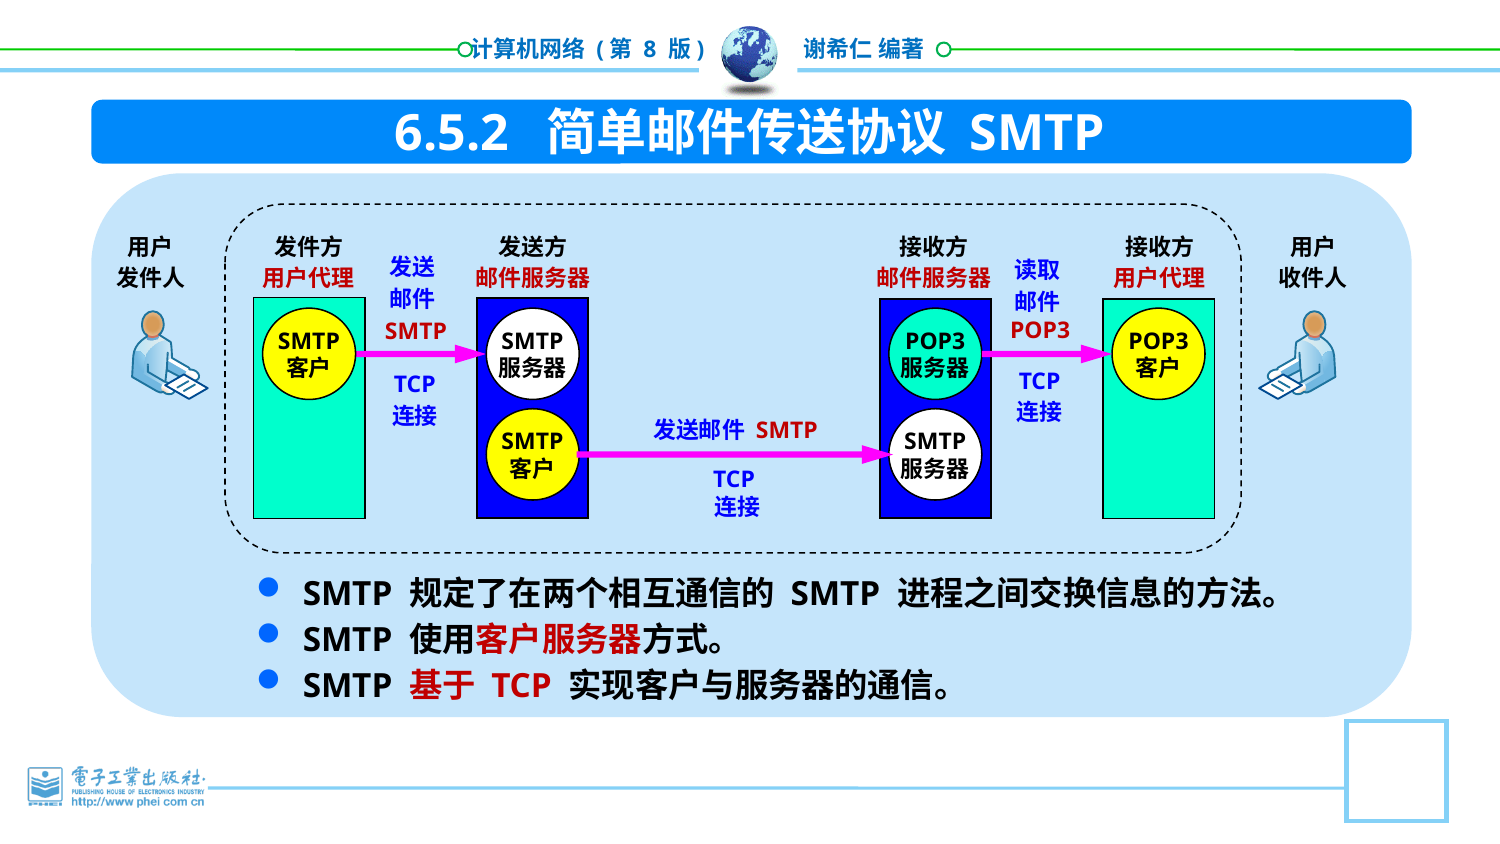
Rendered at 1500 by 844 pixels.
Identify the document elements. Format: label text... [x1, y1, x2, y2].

text_box 用户 收件人 [1264, 220, 1363, 298]
text_box 用户 发件人 [101, 220, 201, 298]
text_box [124, 303, 215, 414]
text_box [222, 202, 1244, 556]
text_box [1251, 303, 1343, 414]
text_box [89, 171, 1414, 720]
text_box SMTP 规定了在两个相互通信的 SMTP 进程之间交换信息的方法。 SMTP 使用客户服务器方式。 SMTP 基于 TCP 实现客户与服务器的通信。 [241, 558, 1324, 711]
picture [23, 764, 208, 809]
text_box 6.5.2 简单邮件传送协议 SMTP [379, 92, 1121, 168]
text_box [91, 99, 379, 164]
text_box [1121, 99, 1412, 164]
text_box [367, 240, 466, 437]
picture [719, 24, 779, 92]
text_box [636, 408, 835, 529]
